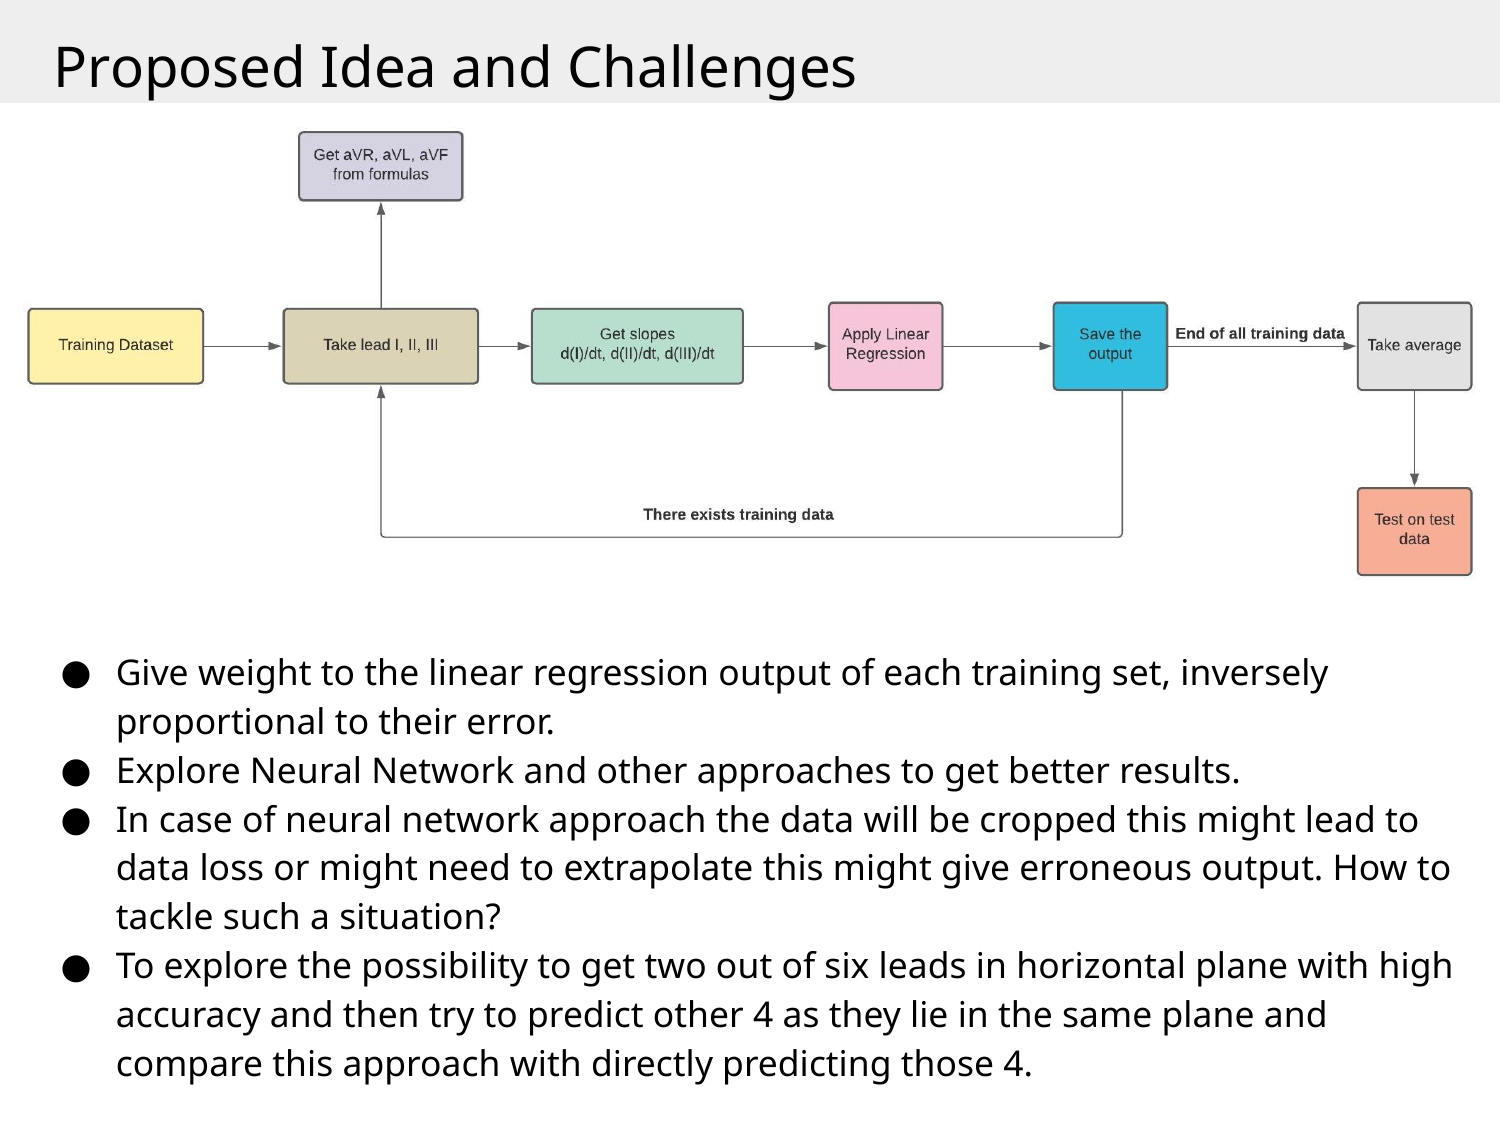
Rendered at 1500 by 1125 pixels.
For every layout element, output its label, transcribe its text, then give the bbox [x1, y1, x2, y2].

picture [0, 103, 1500, 604]
text_box Give weight to the linear regression output of each training set, inversely proportional to their error. Explore Neural Network and other approaches to get better results. In case of neural network approach the data will be cropped this might lead to data loss or might need to extrapolate this might give erroneous output. How to tackle such a situation? To explore the possibility to get two out of six leads in horizontal plane with high accuracy and then try to predict other 4 as they lie in the same plane and compare this approach with directly predicting those 4. [25, 628, 1475, 1099]
title Proposed Idea and Challenges [38, 16, 1301, 101]
